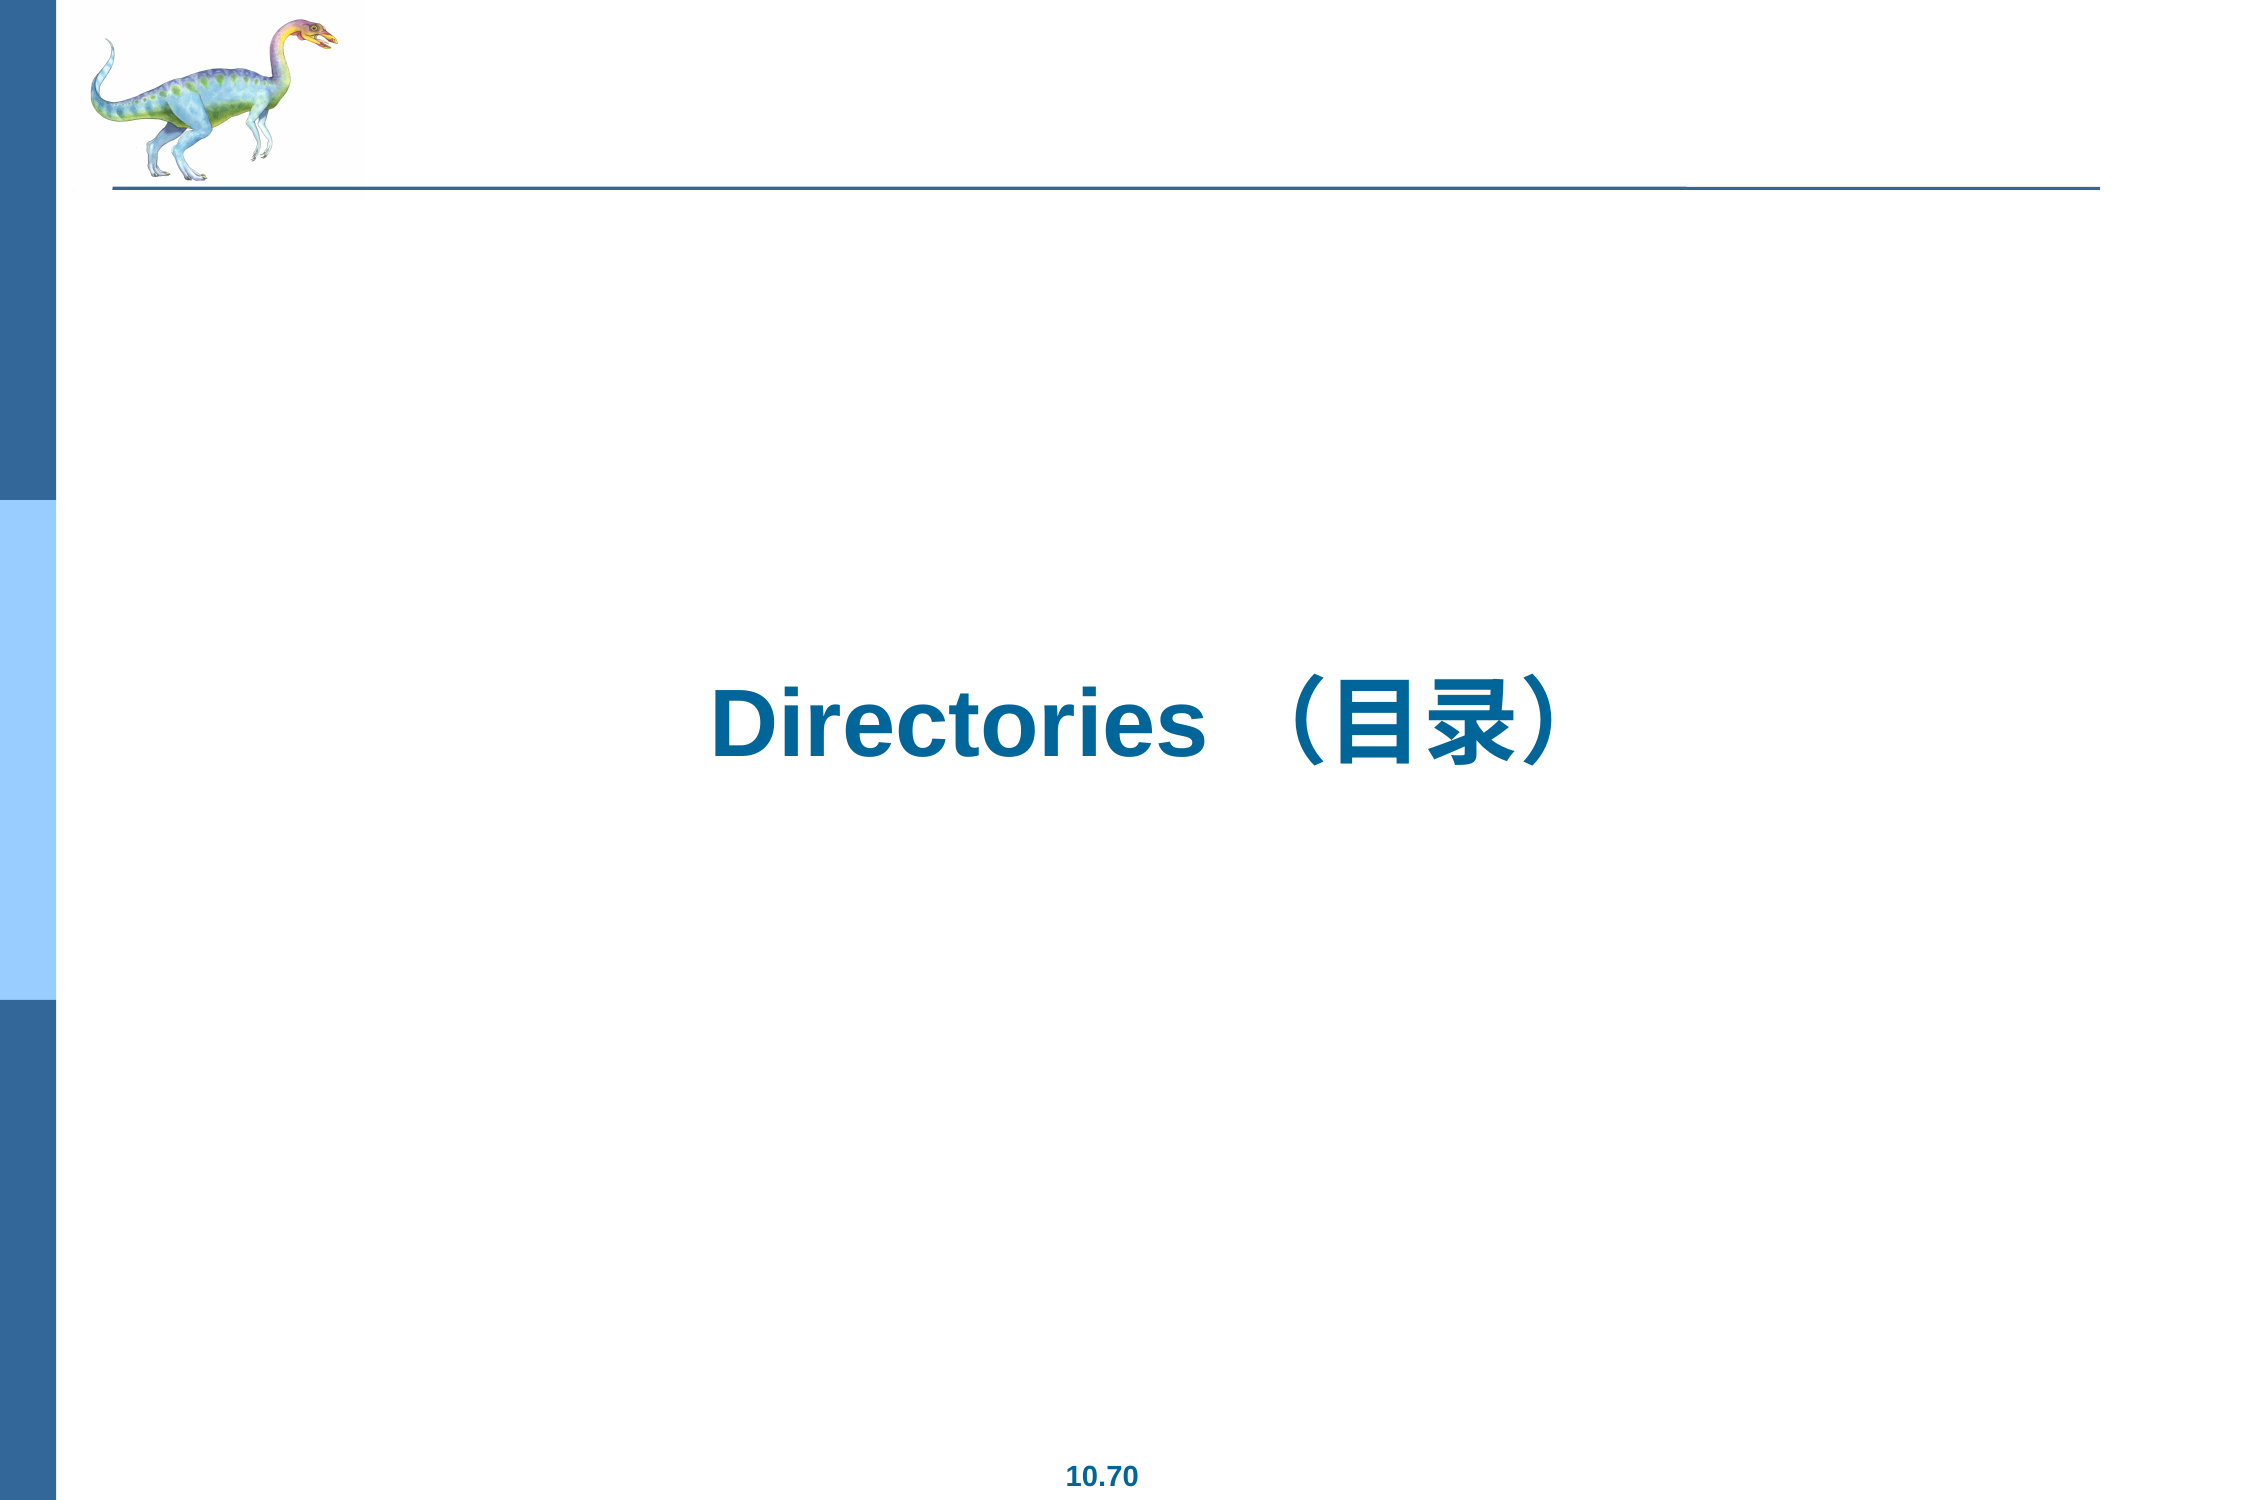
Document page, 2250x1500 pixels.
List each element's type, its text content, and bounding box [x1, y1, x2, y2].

title Directories（目录） [262, 660, 2063, 787]
picture [70, 0, 365, 199]
